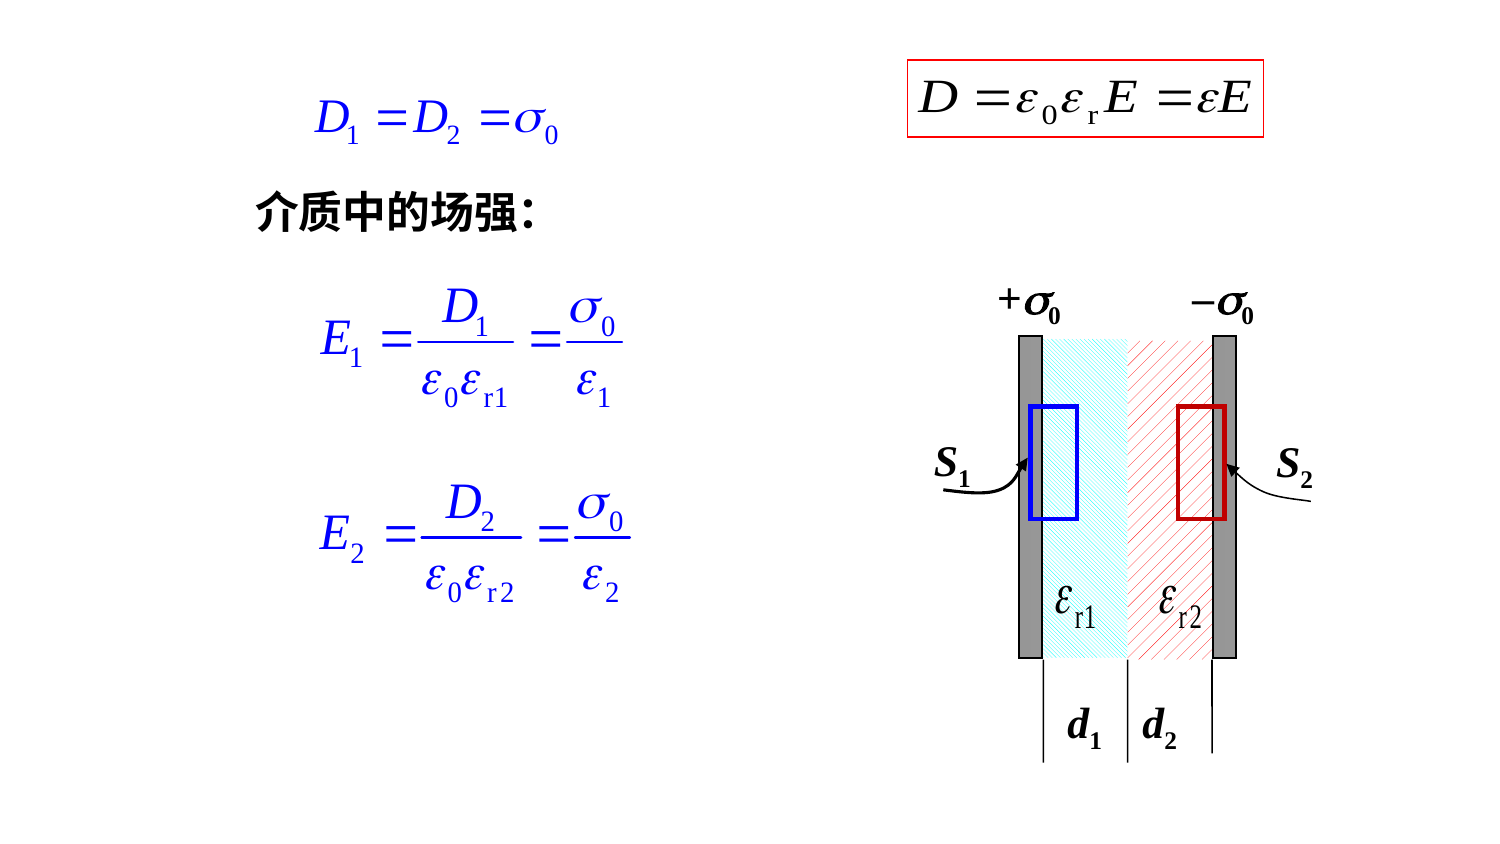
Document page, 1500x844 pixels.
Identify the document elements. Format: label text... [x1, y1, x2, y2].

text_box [908, 60, 1263, 137]
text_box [310, 468, 643, 615]
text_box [305, 84, 567, 157]
text_box 介质中的场强： [240, 176, 885, 245]
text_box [311, 273, 632, 419]
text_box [918, 262, 1348, 763]
